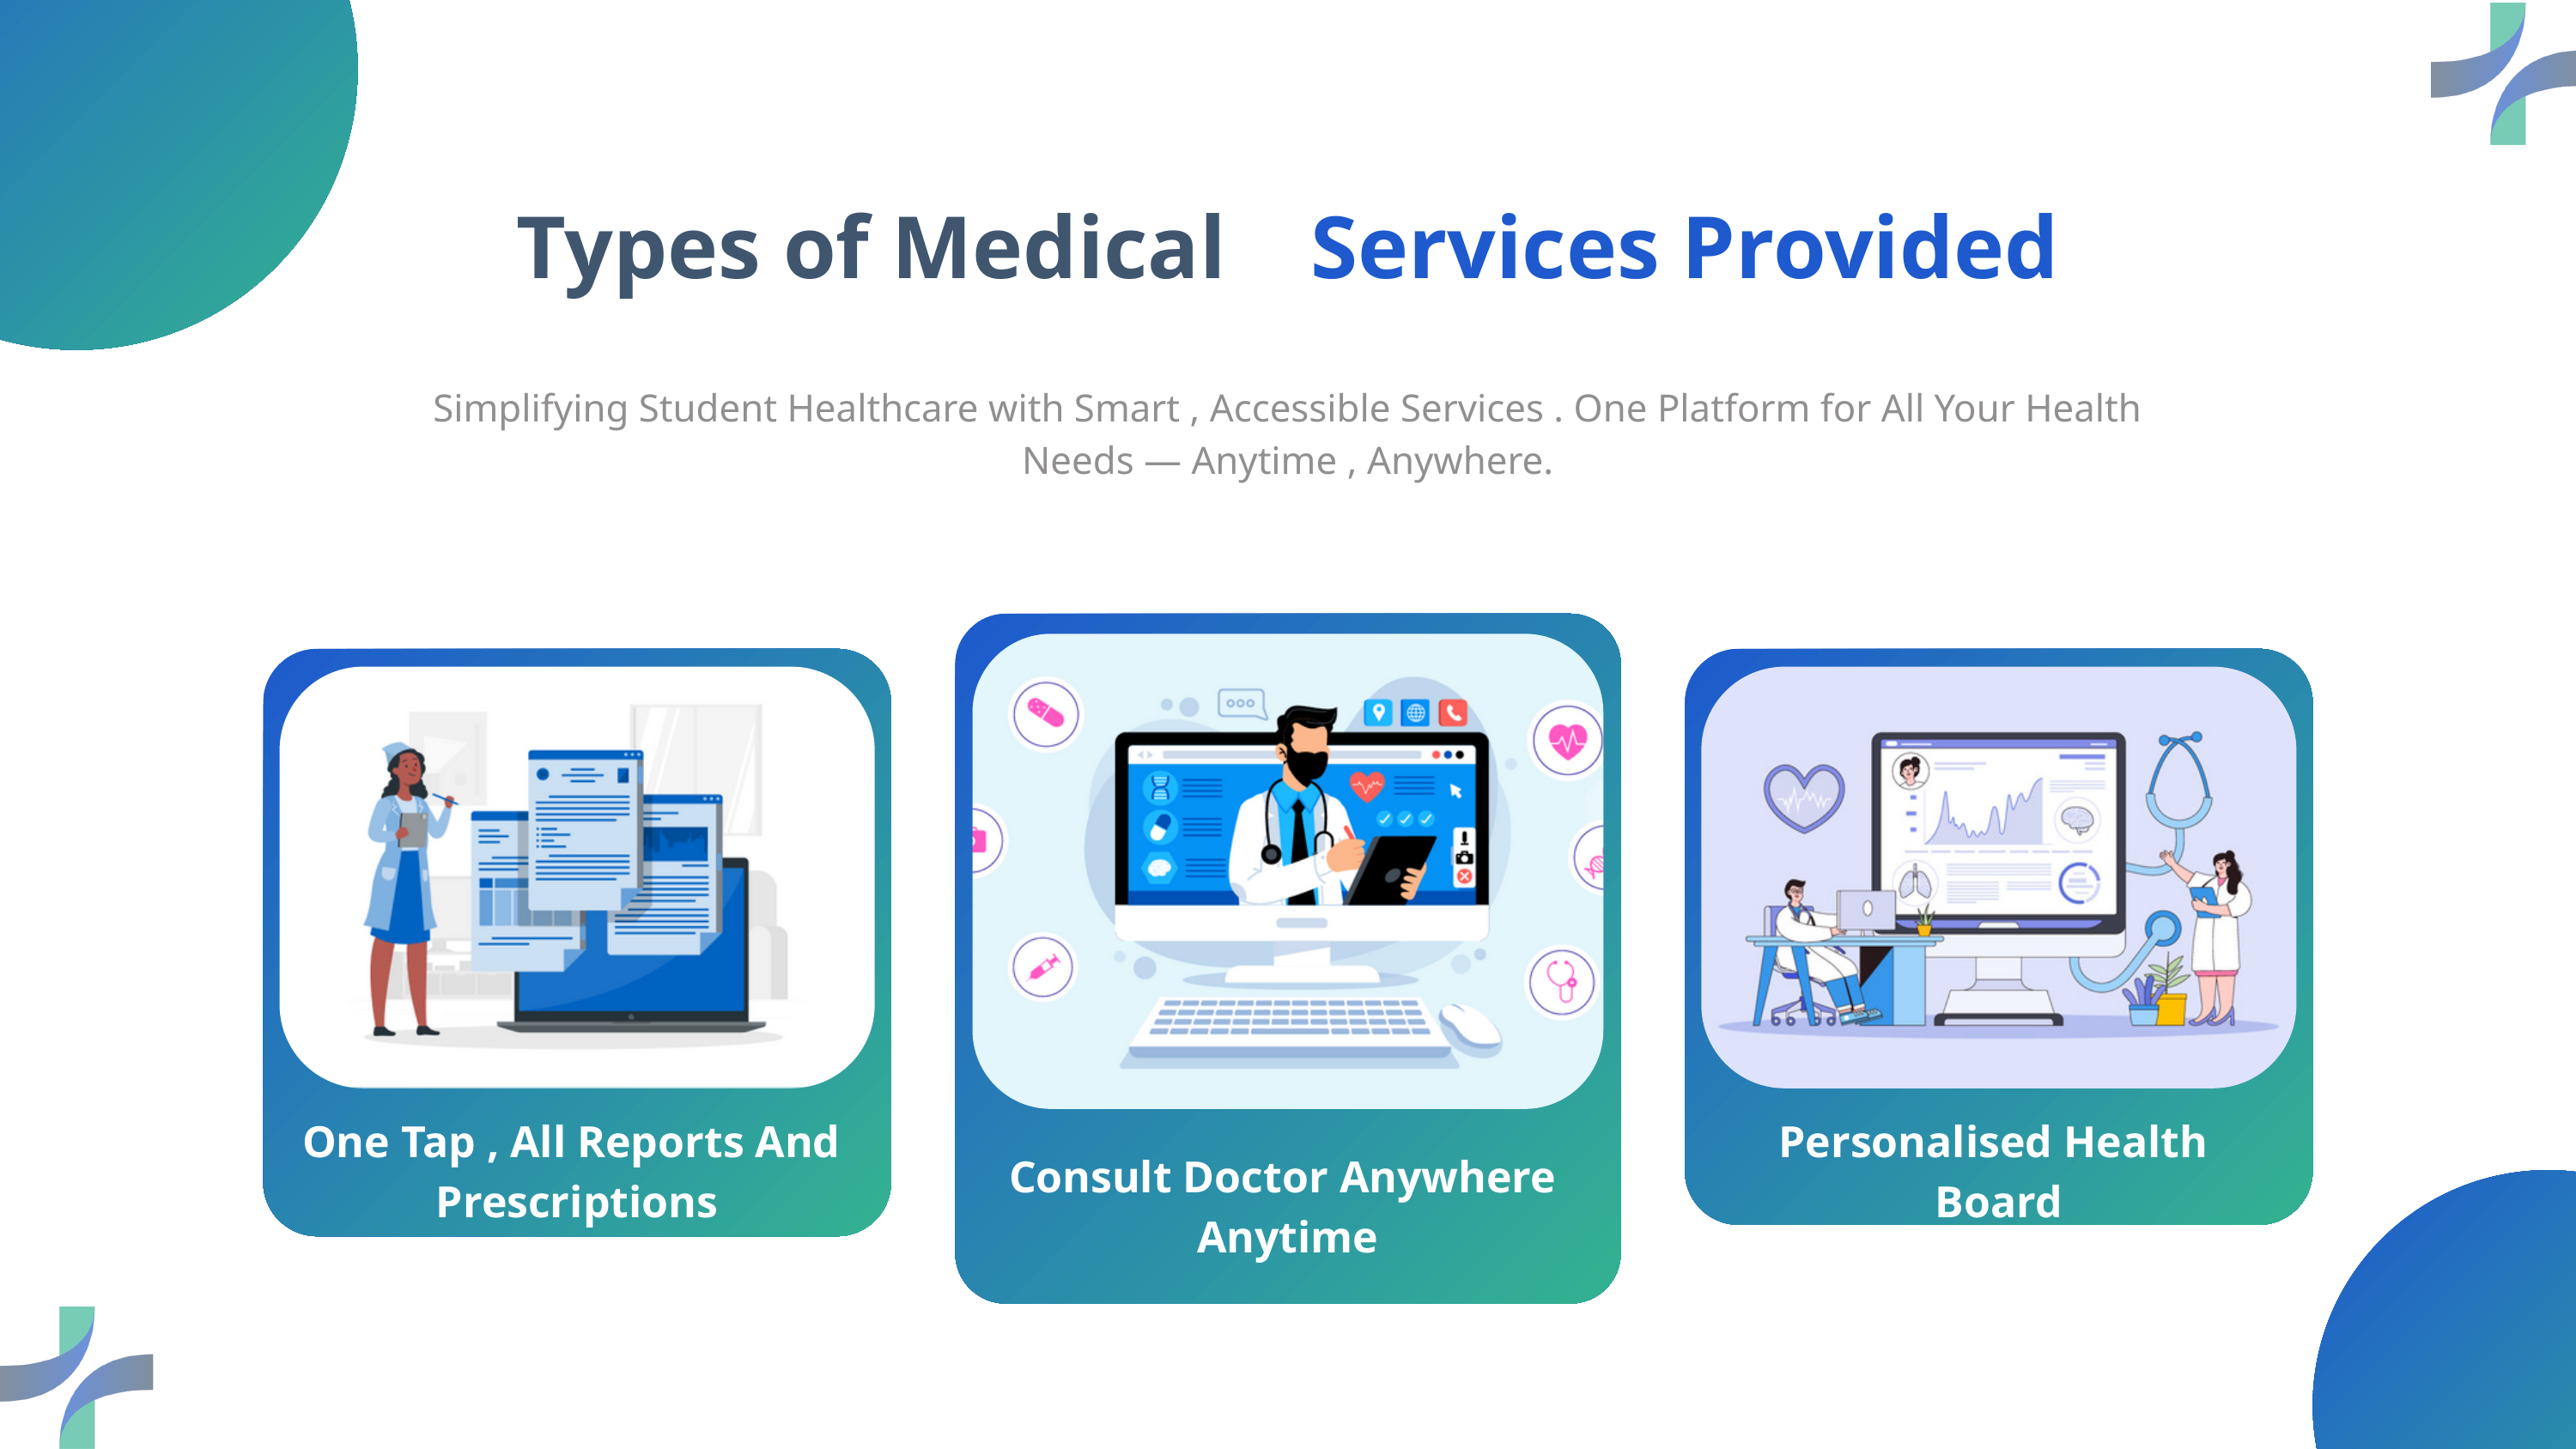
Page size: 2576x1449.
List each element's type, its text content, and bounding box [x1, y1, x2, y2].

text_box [1701, 666, 2297, 1089]
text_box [955, 613, 1621, 1304]
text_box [972, 634, 1604, 1110]
text_box [0, 1307, 154, 1449]
text_box Services Provided [1218, 175, 2152, 296]
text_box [1684, 648, 2313, 1226]
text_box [0, 0, 358, 350]
text_box Simplifying Student Healthcare with Smart , Accessible Services . One Platform for All Your Health Needs — Anytime , Anywhere. [392, 376, 2184, 482]
text_box [2431, 3, 2576, 145]
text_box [2312, 1169, 2576, 1449]
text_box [263, 648, 891, 1237]
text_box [279, 666, 875, 1089]
text_box Types of Medical [454, 175, 1218, 296]
